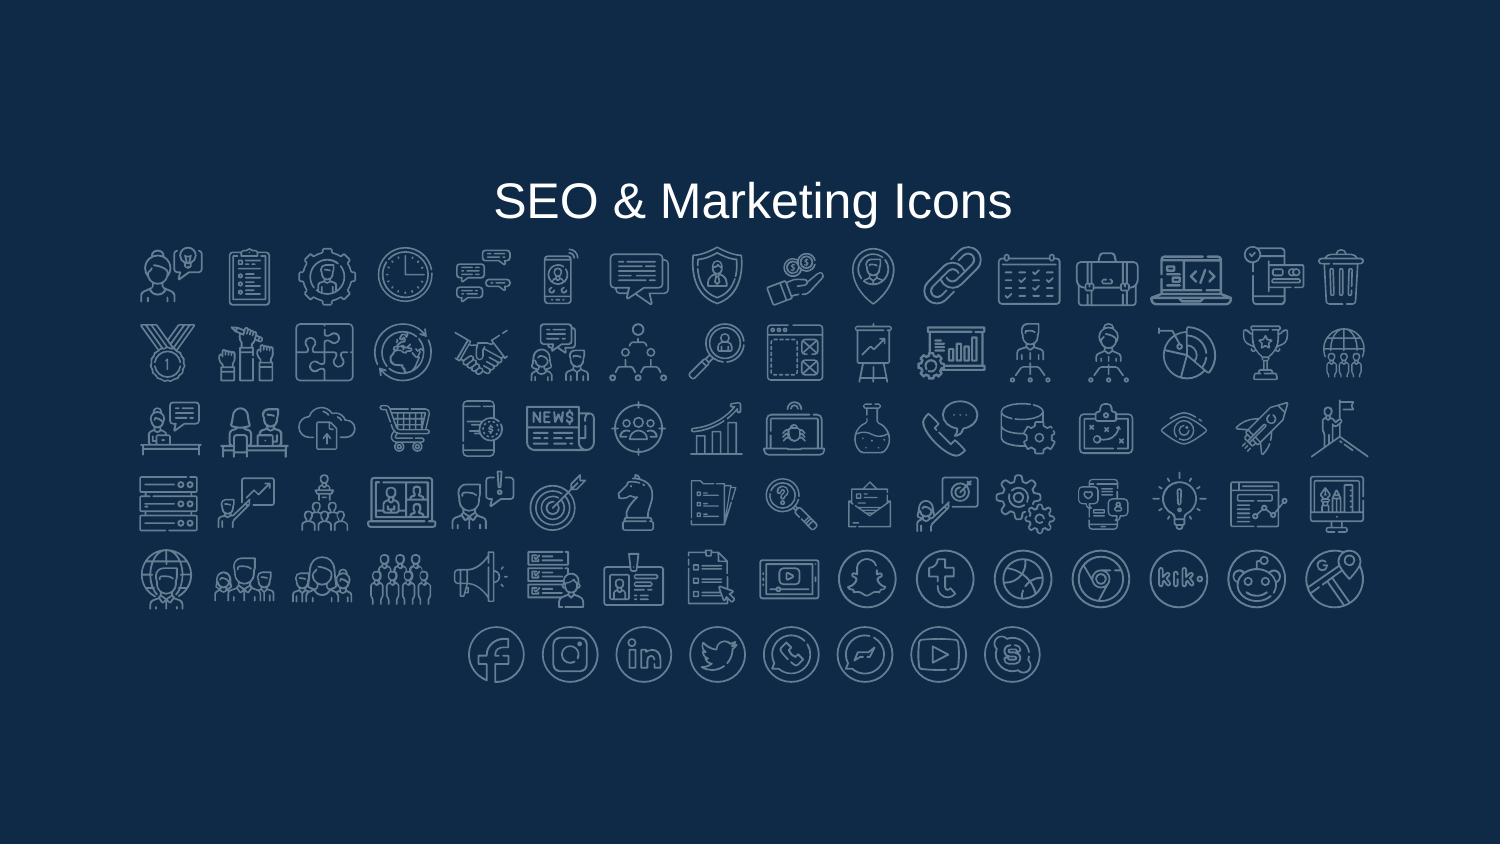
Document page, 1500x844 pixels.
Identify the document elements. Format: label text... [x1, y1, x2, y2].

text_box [213, 557, 275, 602]
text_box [527, 550, 585, 609]
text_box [139, 246, 203, 303]
title SEO & Marketing Icons [175, 153, 1332, 233]
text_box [455, 249, 511, 303]
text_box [690, 479, 737, 526]
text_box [139, 401, 203, 456]
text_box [1234, 401, 1289, 456]
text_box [847, 481, 892, 528]
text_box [851, 247, 895, 305]
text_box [1077, 478, 1129, 531]
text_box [690, 246, 744, 305]
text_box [1243, 245, 1305, 306]
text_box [1309, 475, 1365, 534]
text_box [921, 245, 984, 305]
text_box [377, 246, 434, 303]
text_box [1078, 402, 1134, 455]
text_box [453, 551, 509, 603]
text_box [917, 326, 986, 380]
text_box [295, 323, 354, 382]
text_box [1305, 549, 1365, 609]
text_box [1227, 549, 1287, 609]
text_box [298, 247, 357, 306]
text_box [983, 625, 1041, 684]
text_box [525, 405, 596, 452]
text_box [687, 549, 736, 605]
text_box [609, 253, 670, 306]
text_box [687, 322, 745, 380]
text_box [1160, 411, 1208, 445]
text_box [1000, 402, 1057, 455]
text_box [689, 401, 744, 456]
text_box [530, 323, 589, 382]
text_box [301, 474, 349, 532]
text_box [468, 626, 525, 683]
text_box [228, 247, 271, 306]
text_box [1158, 326, 1217, 380]
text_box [1242, 325, 1289, 381]
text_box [1310, 399, 1370, 458]
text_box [454, 329, 509, 376]
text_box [766, 324, 824, 381]
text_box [916, 476, 979, 533]
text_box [373, 322, 433, 382]
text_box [1151, 471, 1207, 531]
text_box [1087, 322, 1130, 383]
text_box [139, 323, 196, 383]
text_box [915, 549, 975, 609]
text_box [993, 549, 1053, 609]
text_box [603, 552, 665, 607]
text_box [688, 625, 747, 684]
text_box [854, 322, 893, 383]
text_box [217, 477, 275, 529]
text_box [219, 407, 290, 459]
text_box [615, 625, 673, 684]
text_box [1071, 549, 1131, 609]
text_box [610, 400, 667, 457]
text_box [995, 474, 1056, 535]
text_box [543, 248, 580, 305]
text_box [765, 477, 819, 531]
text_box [1149, 255, 1233, 306]
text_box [291, 556, 353, 603]
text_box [297, 406, 356, 451]
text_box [1149, 549, 1209, 609]
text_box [837, 549, 897, 609]
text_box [765, 252, 826, 306]
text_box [608, 322, 668, 382]
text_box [217, 326, 275, 382]
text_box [451, 470, 515, 530]
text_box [541, 625, 599, 684]
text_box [759, 558, 820, 600]
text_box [1075, 252, 1139, 307]
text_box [762, 401, 826, 456]
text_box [462, 399, 504, 458]
text_box [529, 474, 587, 531]
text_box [850, 403, 892, 454]
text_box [379, 404, 431, 453]
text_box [617, 473, 655, 532]
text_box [140, 548, 193, 610]
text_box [921, 400, 979, 457]
text_box [370, 554, 432, 605]
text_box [1009, 322, 1051, 383]
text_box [762, 625, 820, 684]
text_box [836, 625, 894, 684]
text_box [1229, 481, 1288, 528]
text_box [997, 253, 1061, 305]
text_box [1317, 248, 1365, 306]
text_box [366, 476, 437, 529]
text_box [138, 475, 198, 532]
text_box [1322, 327, 1366, 378]
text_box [910, 625, 968, 684]
